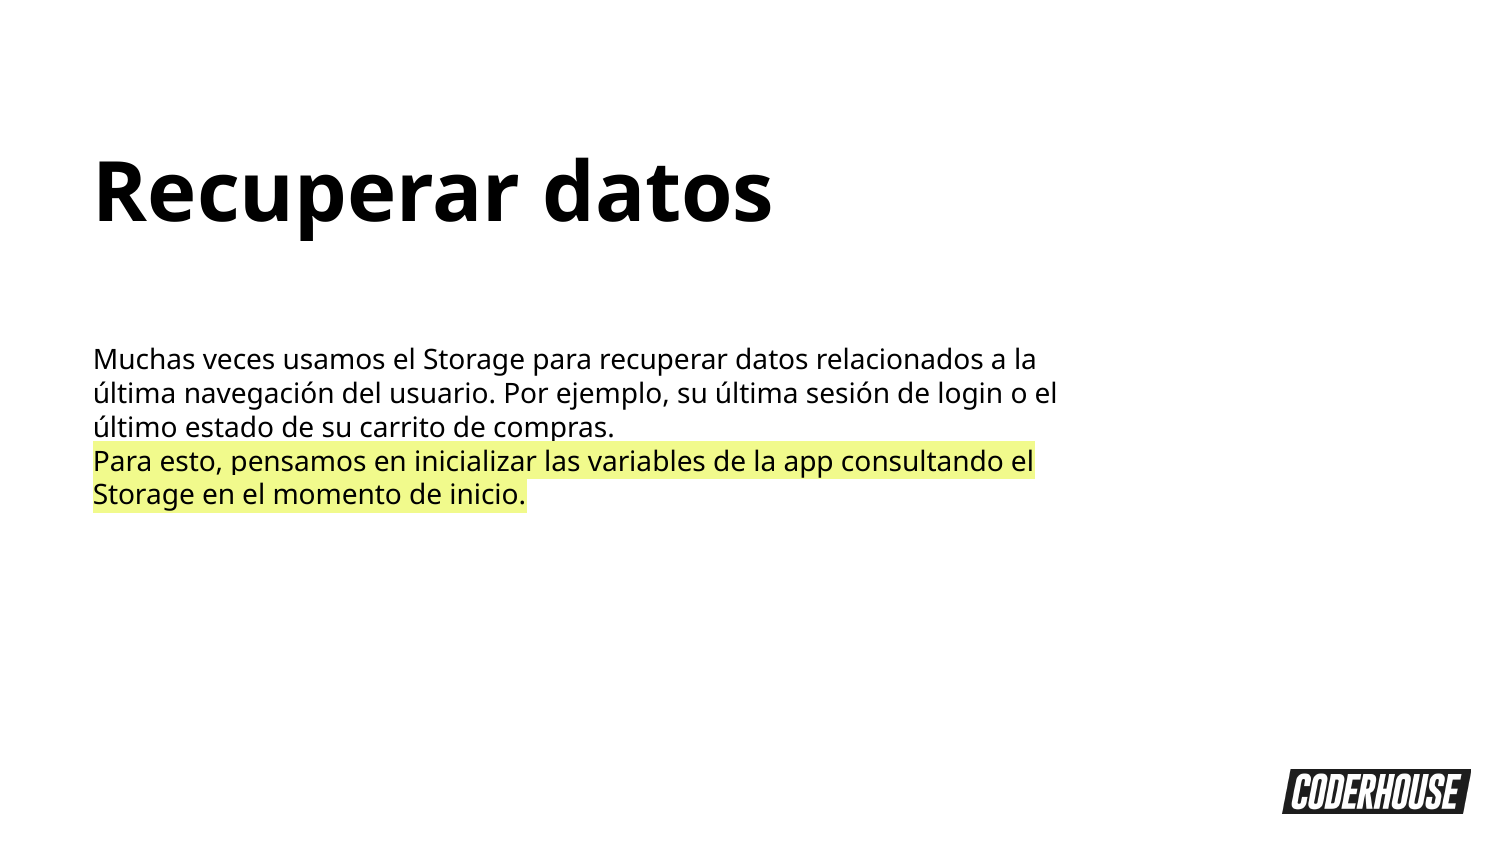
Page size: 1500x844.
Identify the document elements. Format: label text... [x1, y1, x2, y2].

text_box Recuperar datos [77, 134, 1414, 255]
picture [1281, 769, 1471, 814]
text_box Muchas veces usamos el Storage para recuperar datos relacionados a la última navegación del usuario. Por ejemplo, su última sesión de login o el último estado de su carrito de compras. Para esto, pensamos en inicializar las variables de la app consultando el Storage en el momento de inicio. [78, 326, 1080, 608]
